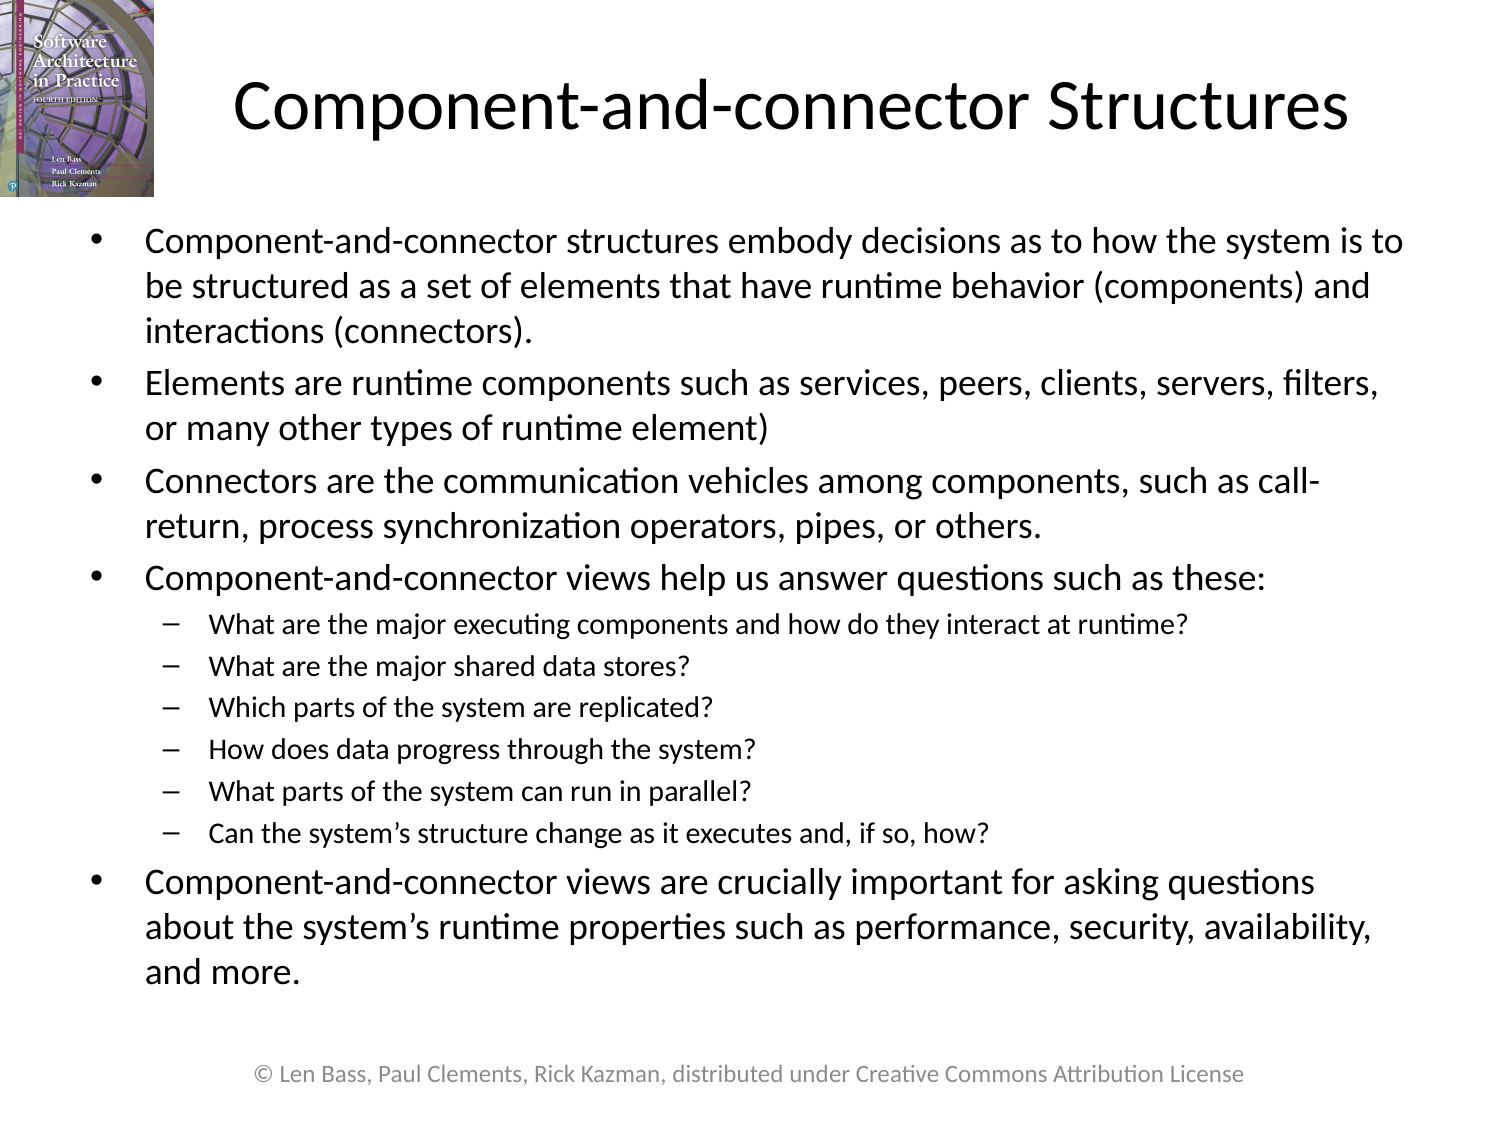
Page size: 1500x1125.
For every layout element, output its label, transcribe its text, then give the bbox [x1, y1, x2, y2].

title Component-and-connector Structures [159, 45, 1425, 173]
picture [0, 0, 154, 197]
footer © Len Bass, Paul Clements, Rick Kazman, distributed under Creative Commons Attribution License [230, 1042, 1270, 1103]
list Component-and-connector structures embody decisions as to how the system is to be structured as a set of elements that have runtime behavior (components) and interactions (connectors). Elements are runtime components such as services, peers, clients, servers, filters, or many other types of runtime element) Connectors are the communication vehicles among components, such as call-return, process synchronization operators, pipes, or others. Component-and-connector views help us answer questions such as these: What are the major executing components and how do they interact at runtime? What are the major shared data stores? Which parts of the system are replicated? How does data progress through the system? What parts of the system can run in parallel? Can the system’s structure change as it executes and, if so, how? Component-and-connector views are crucially important for asking questions about the system’s runtime properties such as performance, security, availability, and more. [75, 208, 1425, 1005]
